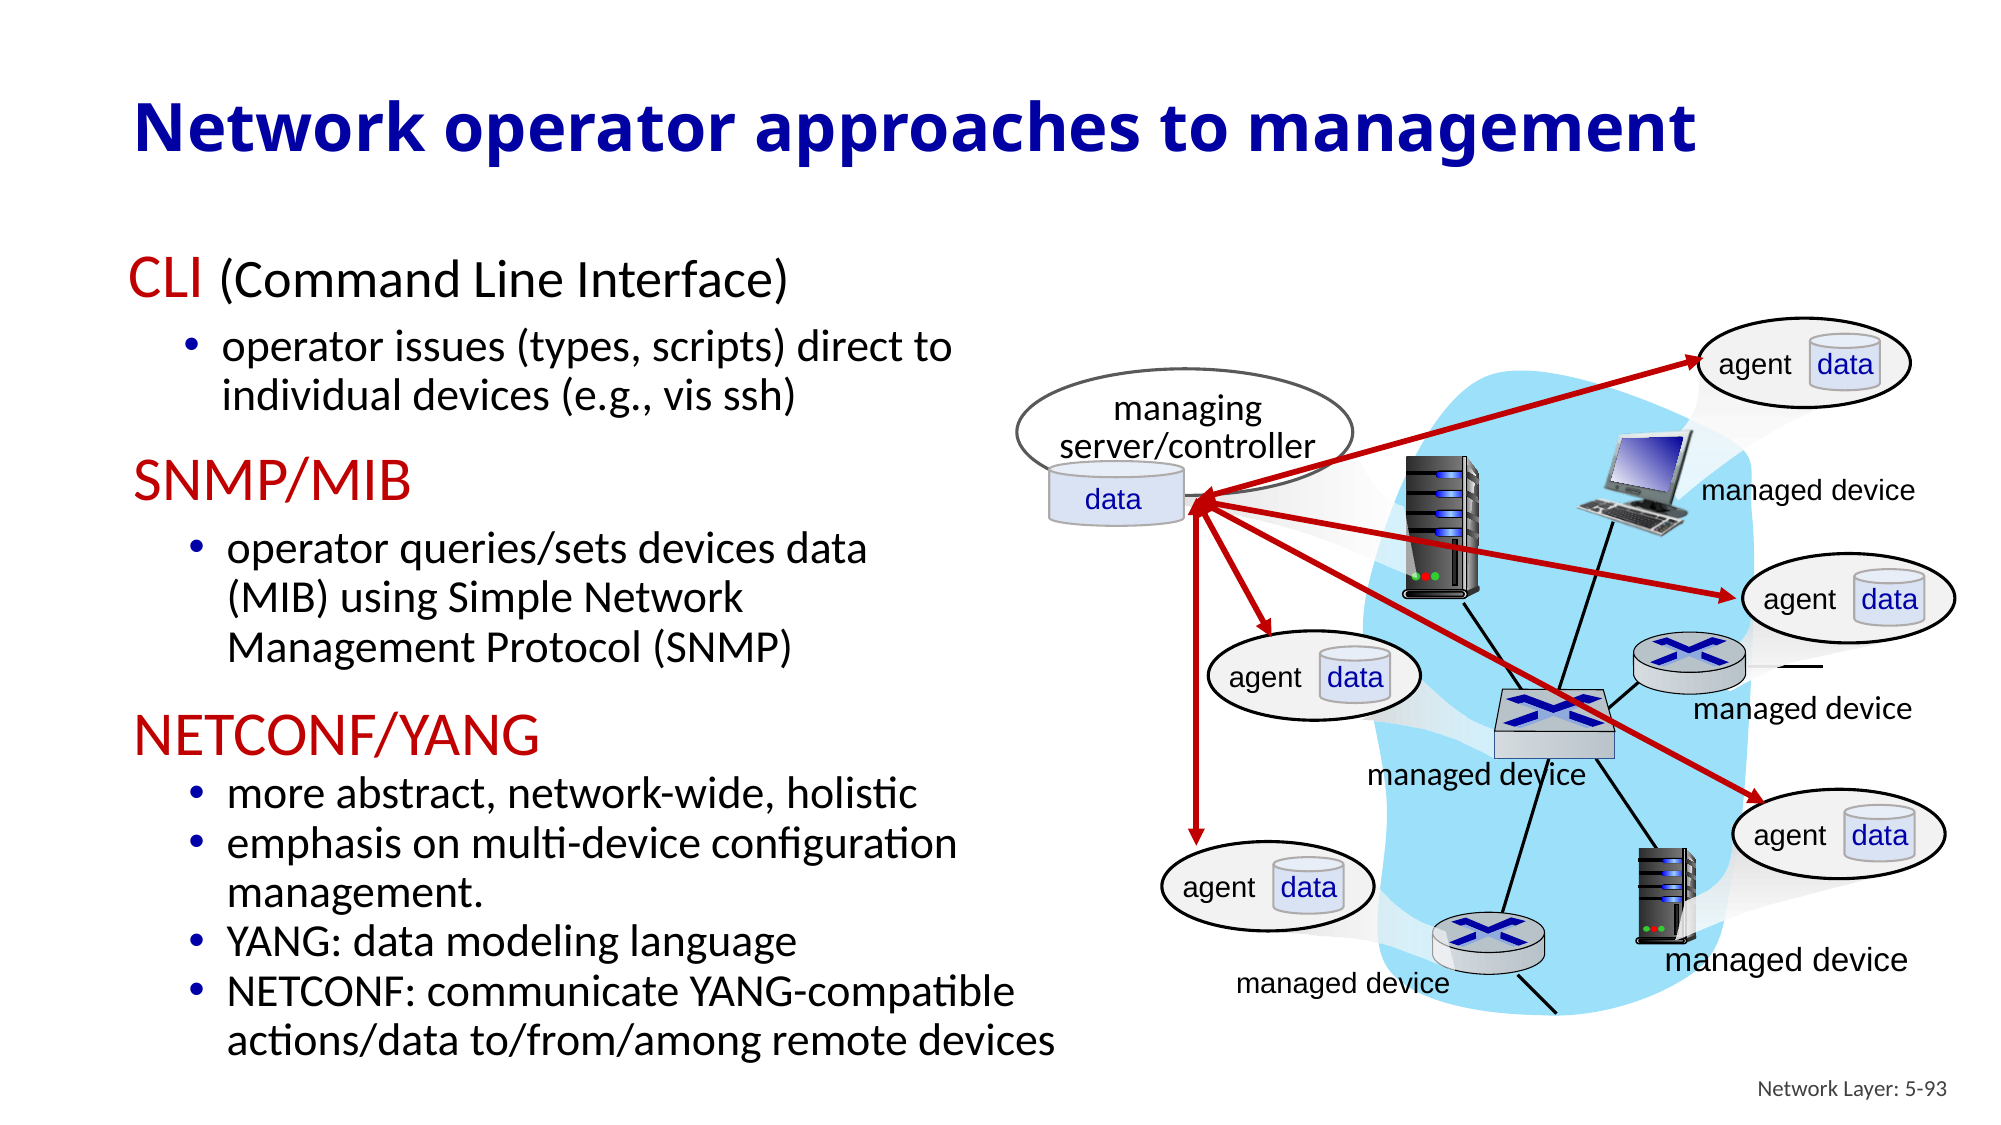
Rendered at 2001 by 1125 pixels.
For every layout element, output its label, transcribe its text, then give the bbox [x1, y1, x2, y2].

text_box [1016, 368, 1195, 578]
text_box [1545, 971, 1932, 1008]
text_box NETCONF/YANG more abstract, network-wide, holistic emphasis on multi-device configuration management. YANG: data modeling language NETCONF: communicate YANG-compatible actions/data to/from/among remote devices [97, 694, 1099, 1081]
text_box [1467, 1008, 1614, 1016]
slide_number Network Layer: 5-93 [1512, 1056, 1963, 1117]
text_box CLI (Command Line Interface) operator issues (types, scripts) direct to individual devices (e.g., vis ssh) [92, 236, 1005, 438]
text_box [1161, 318, 1955, 971]
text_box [1220, 971, 1517, 1008]
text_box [1195, 357, 1766, 846]
text_box SNMP/MIB operator queries/sets devices data (MIB) using Simple Network Management Protocol (SNMP) [97, 438, 991, 691]
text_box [1517, 974, 1557, 1014]
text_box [1432, 971, 1545, 975]
title Network operator approaches to management [117, 56, 1843, 203]
